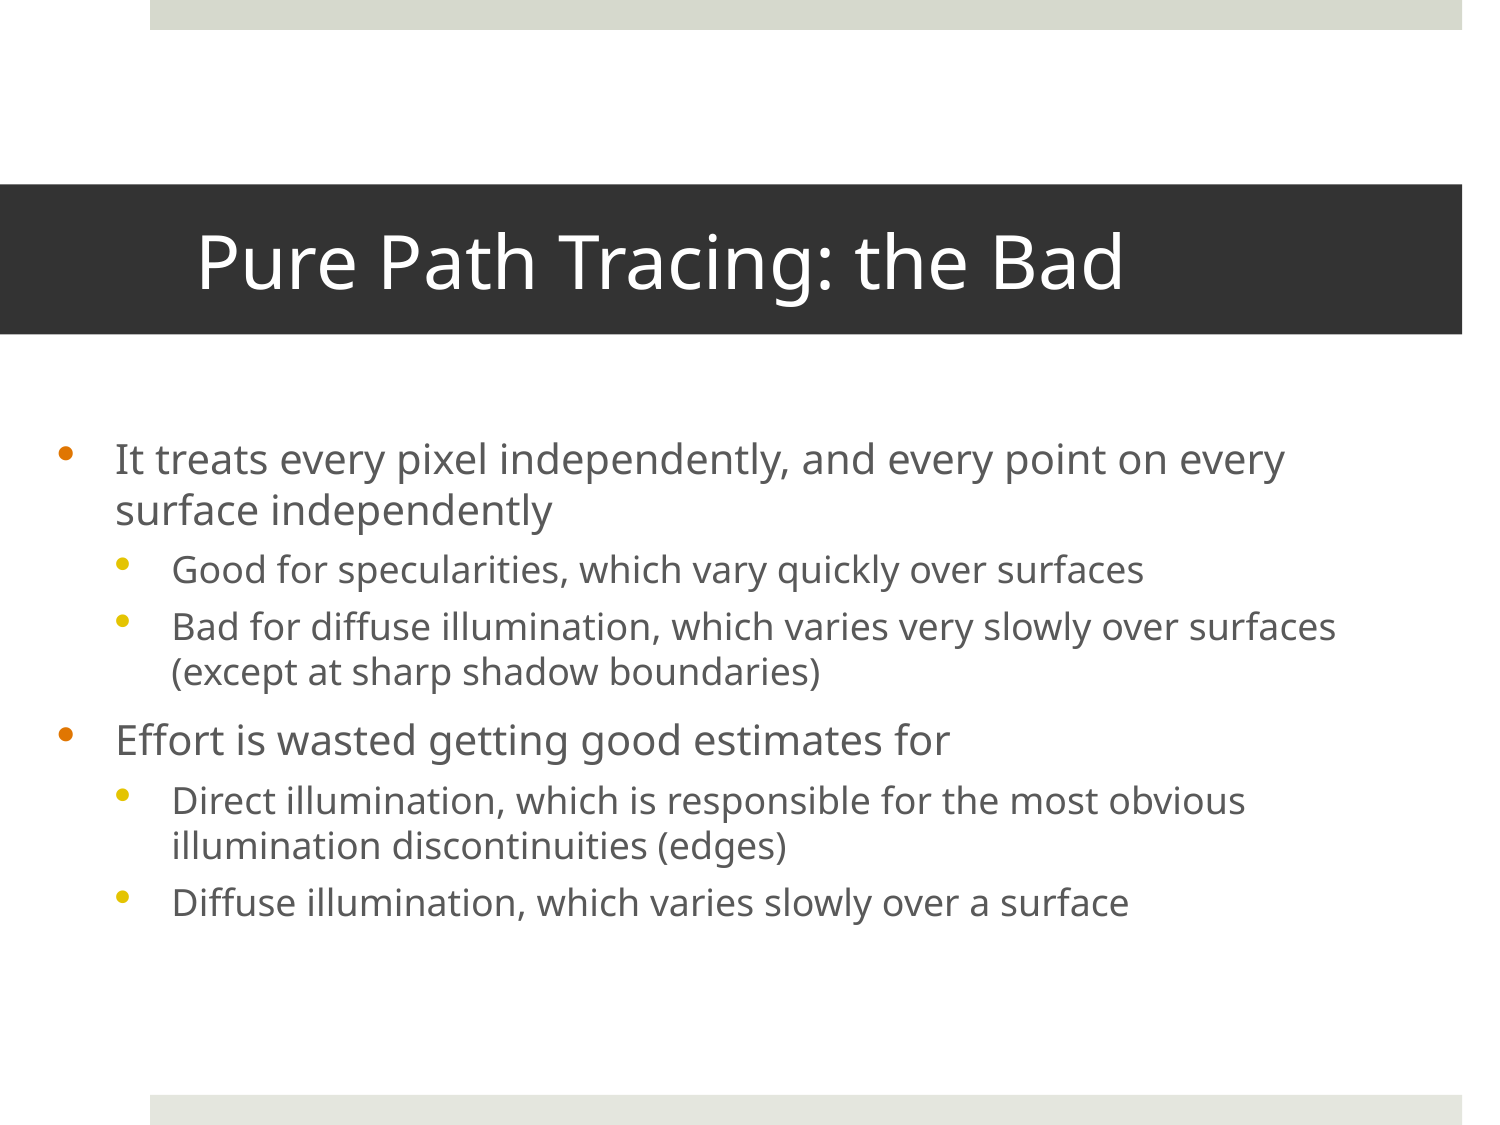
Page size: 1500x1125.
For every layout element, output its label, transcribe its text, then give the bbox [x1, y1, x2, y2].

list It treats every pixel independently, and every point on every surface independently Good for specularities, which vary quickly over surfaces Bad for diffuse illumination, which varies very slowly over surfaces (except at sharp shadow boundaries) Effort is wasted getting good estimates for Direct illumination, which is responsible for the most obvious illumination discontinuities (edges) Diffuse illumination, which varies slowly over a surface [43, 425, 1432, 1028]
title Pure Path Tracing: the Bad [0, 184, 1463, 335]
